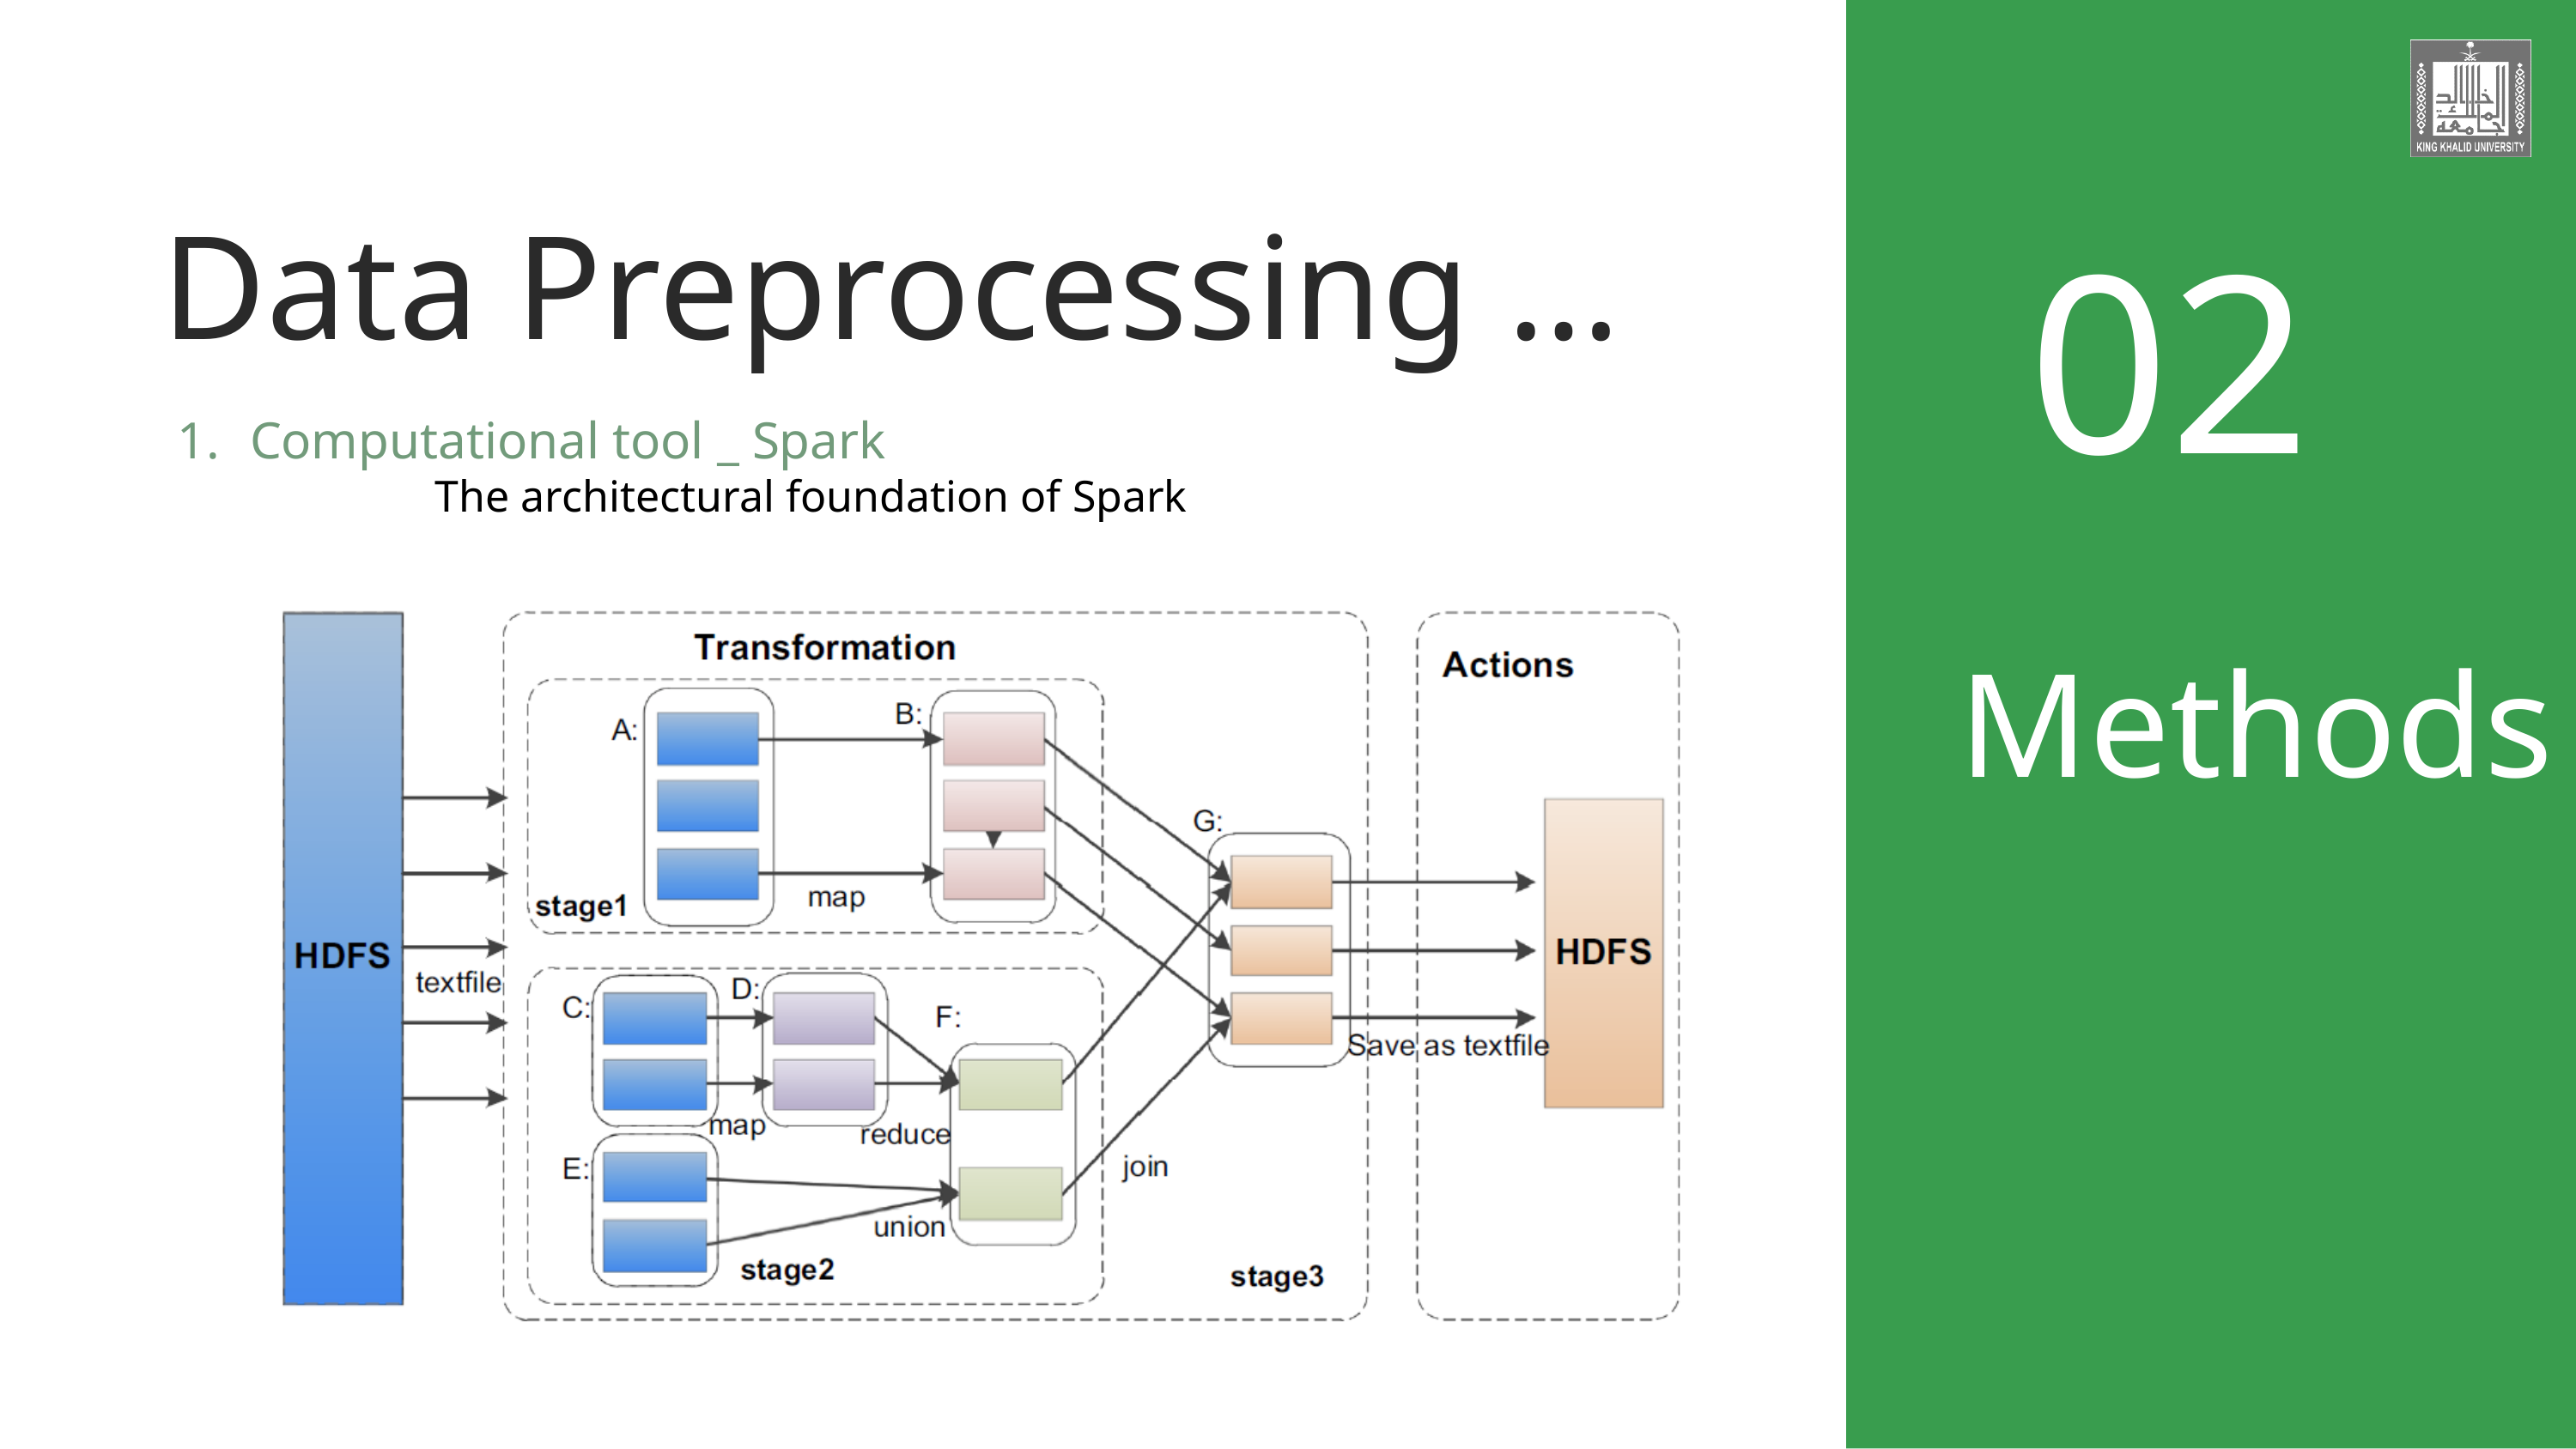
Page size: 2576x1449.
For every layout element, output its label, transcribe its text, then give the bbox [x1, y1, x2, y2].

text_box Computational tool _ Spark The architectural foundation of Spark [177, 306, 1793, 521]
picture [257, 584, 1713, 1347]
text_box [1846, 0, 2576, 1449]
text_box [1921, 330, 2576, 821]
picture [2410, 39, 2532, 157]
text_box Data Preprocessing … [161, 196, 1675, 368]
